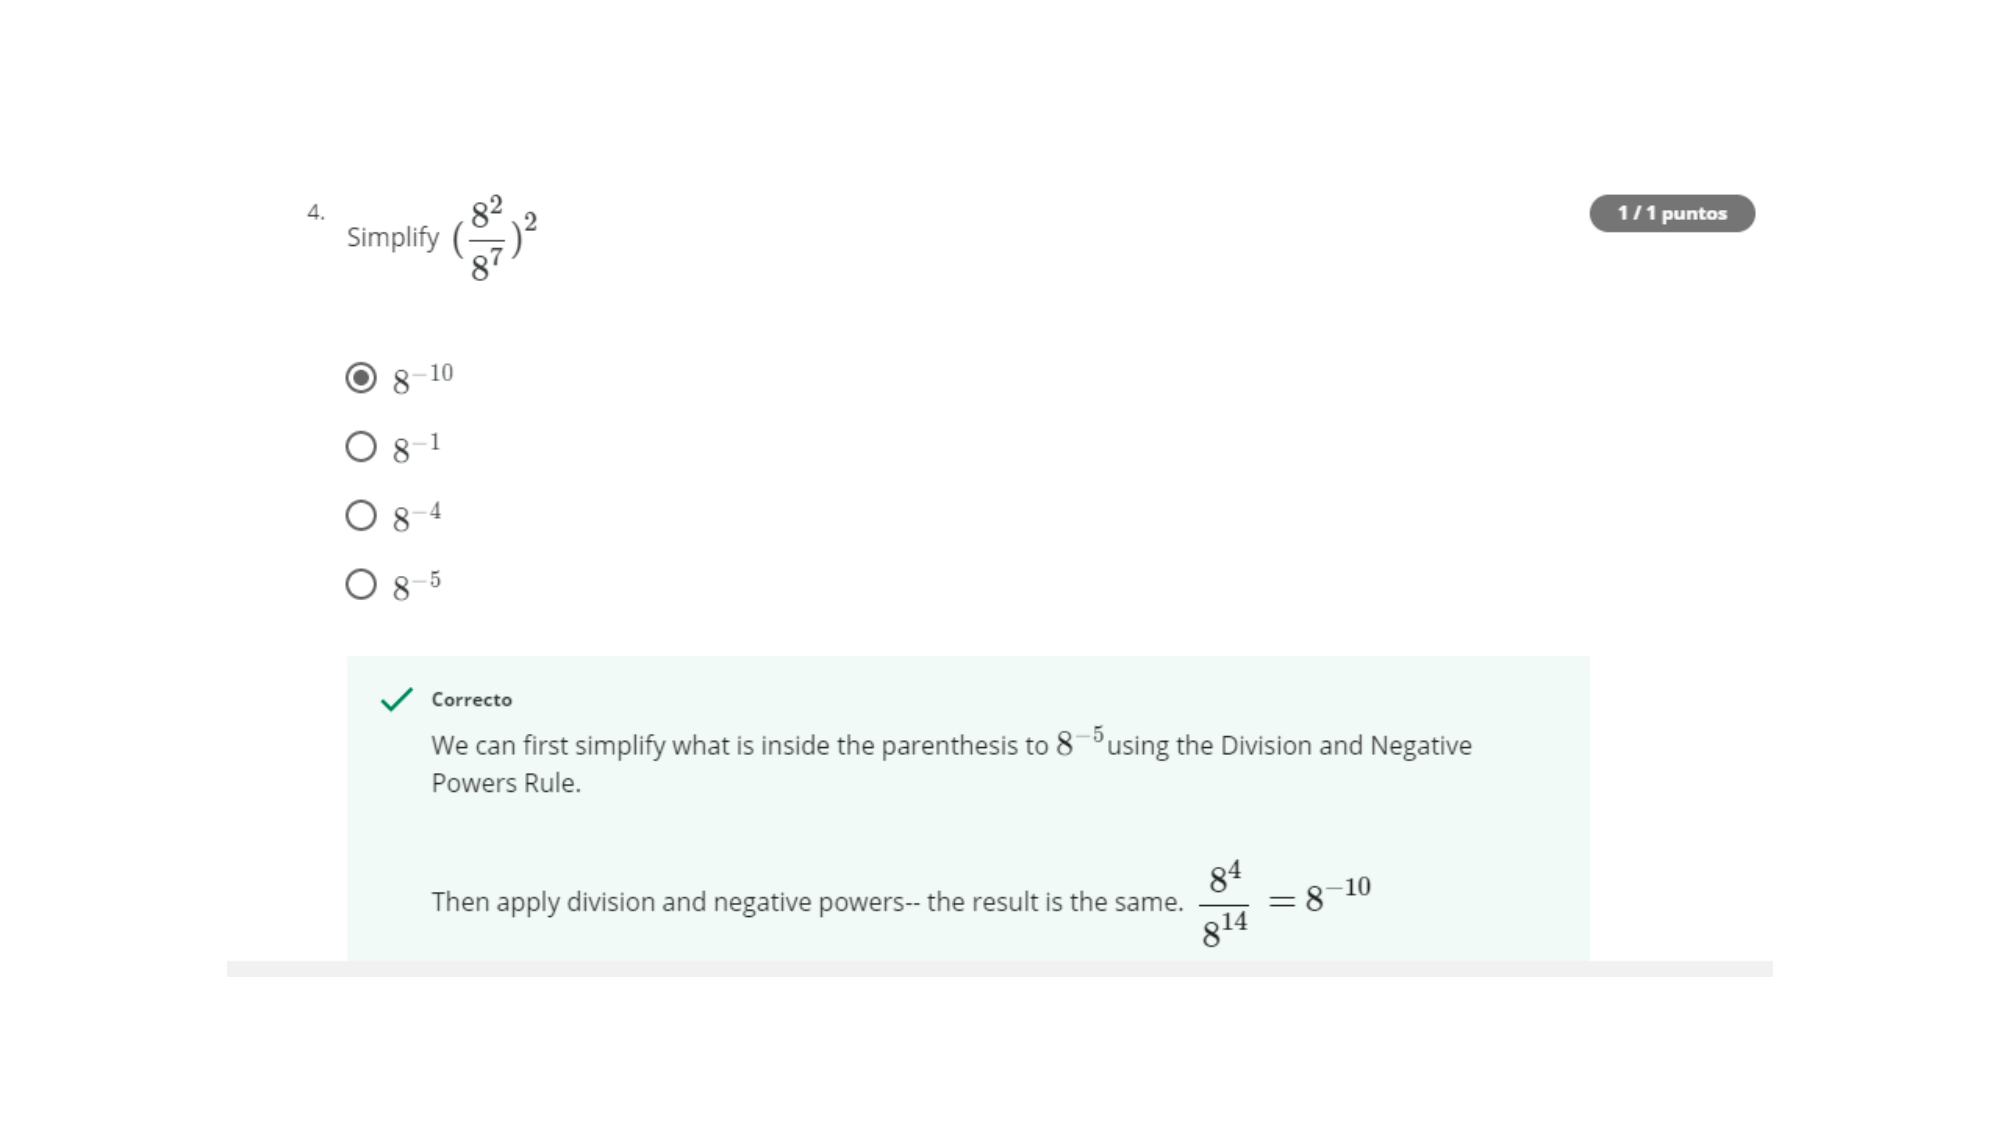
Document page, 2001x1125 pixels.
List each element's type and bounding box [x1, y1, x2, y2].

picture [227, 148, 1773, 977]
